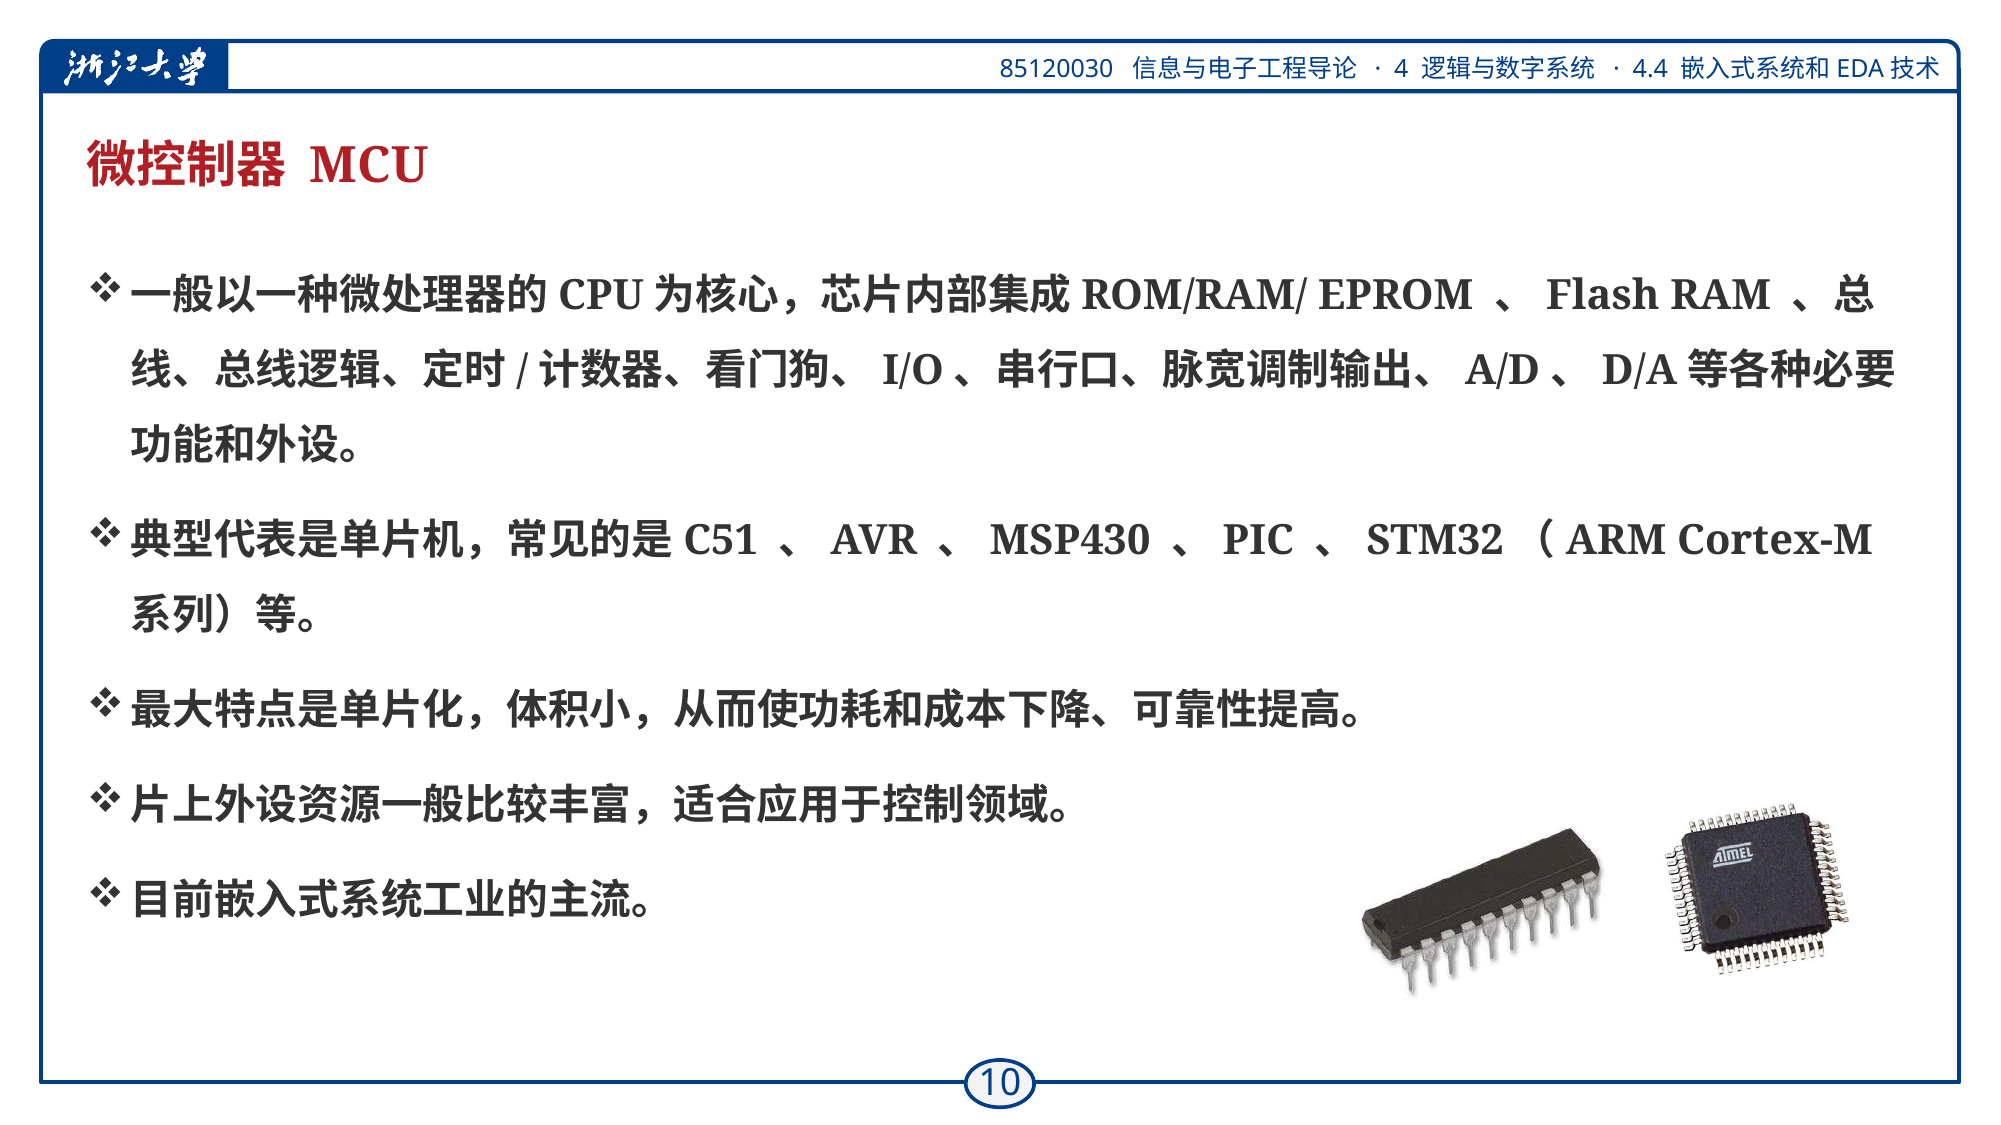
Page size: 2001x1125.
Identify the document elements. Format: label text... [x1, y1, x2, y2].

picture [55, 39, 215, 91]
title 微控制器 MCU [72, 125, 1926, 198]
picture [1351, 818, 1610, 1000]
list 一般以一种微处理器的CPU为核心，芯片内部集成ROM/RAM/ EPROM 、Flash RAM 、总线、总线逻辑、定时/计数器、看门狗、I/O、串行口、脉宽调制输出、A/D、D/A等各种必要功能和外设。 典型代表是单片机，常见的是C51 、AVR 、MSP430 、PIC 、STM32（ARM Cortex-M系列）等。 最大特点是单片化，体积小，从而使功耗和成本下降、可靠性提高。 片上外设资源一般比较丰富，适合应用于控制领域。 目前嵌入式系统工业的主流。 [72, 235, 1926, 1045]
picture [1658, 797, 1859, 983]
